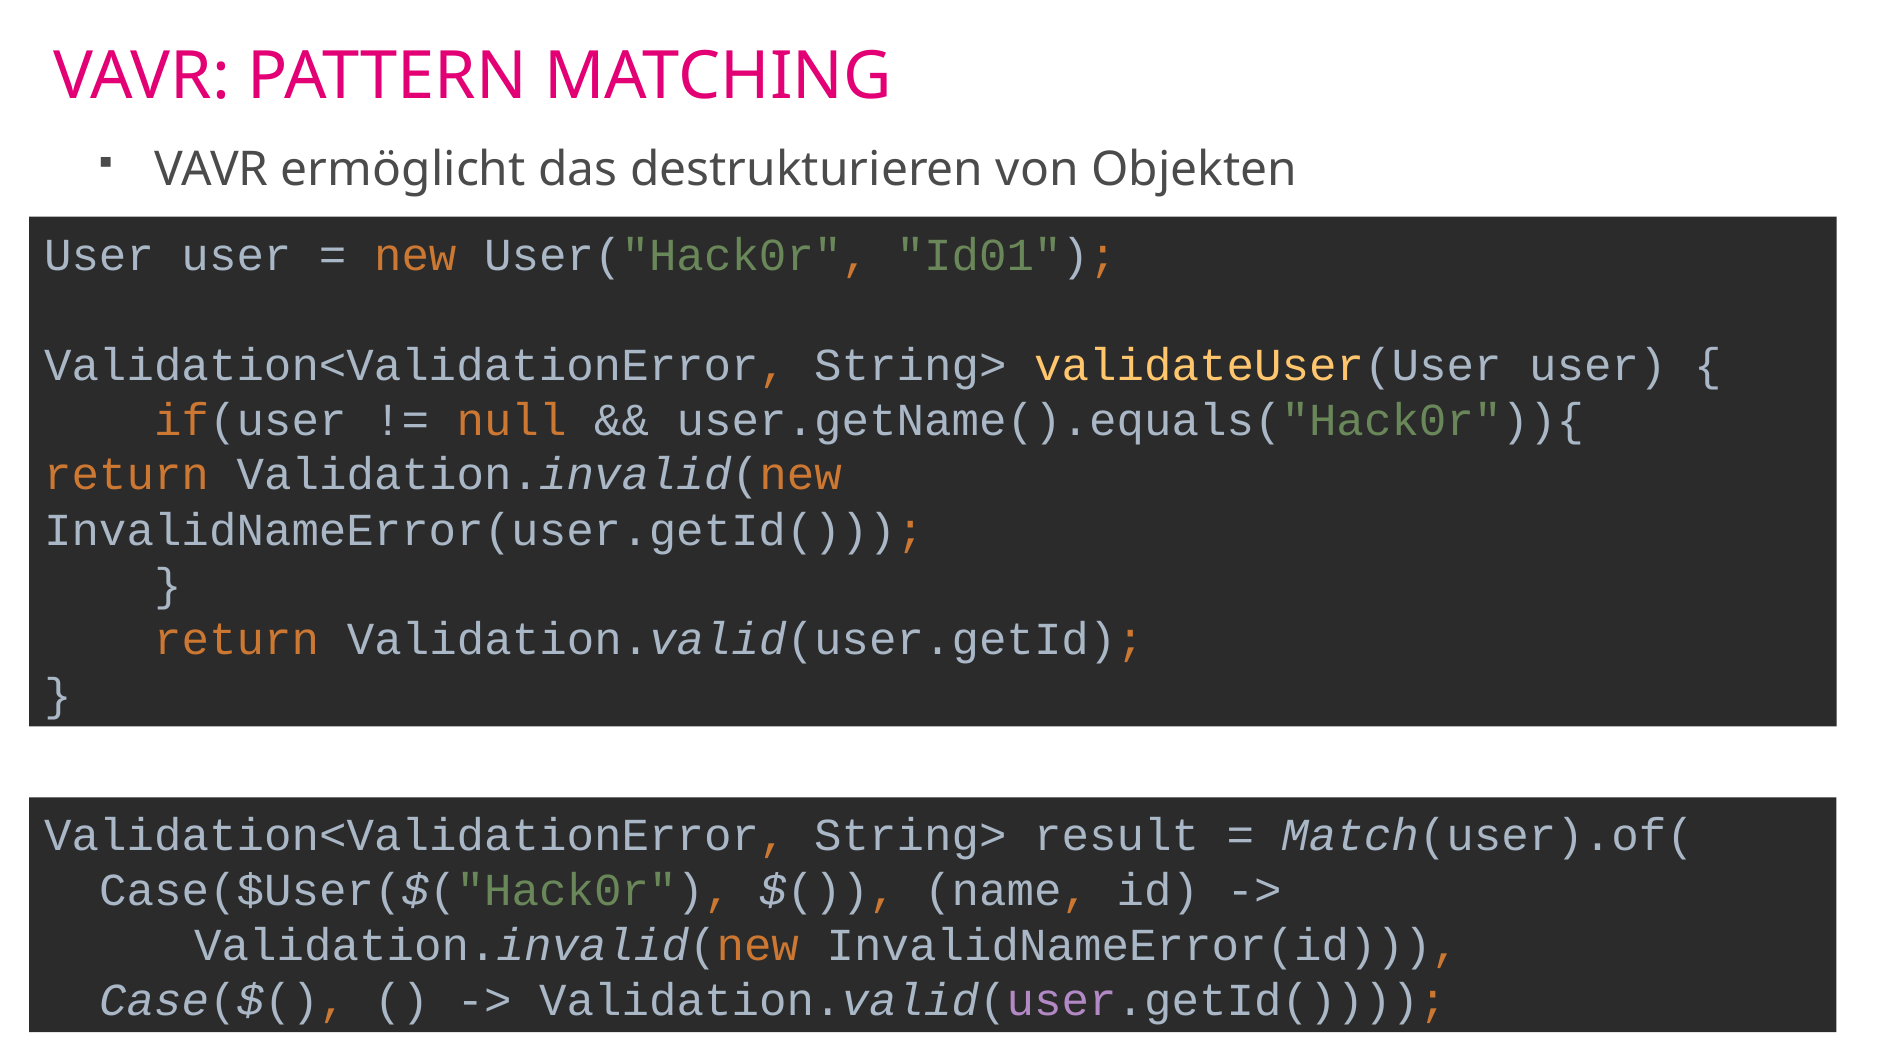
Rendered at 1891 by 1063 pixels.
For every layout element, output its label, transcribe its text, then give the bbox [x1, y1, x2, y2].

text_box VAVR ermöglicht das destrukturieren von Objekten [38, 123, 1489, 192]
text_box Validation<ValidationError, String> result = Match(user).of( Case($User($("Hack0r"), $()), (name, id) -> Validation.invalid(new InvalidNameError(id))), Case($(), () -> Validation.valid(user.getId()))); [29, 797, 1837, 1033]
title VAVR: PATTERN MATCHING [52, 41, 1837, 125]
text_box User user = new User("Hack0r", "Id01"); Validation<ValidationError, String> validateUser(User user) { if(user != null && user.getName().equals("Hack0r")){ return Validation.invalid(new InvalidNameError(user.getId())); } return Validation.valid(user.getId); } [29, 216, 1837, 727]
